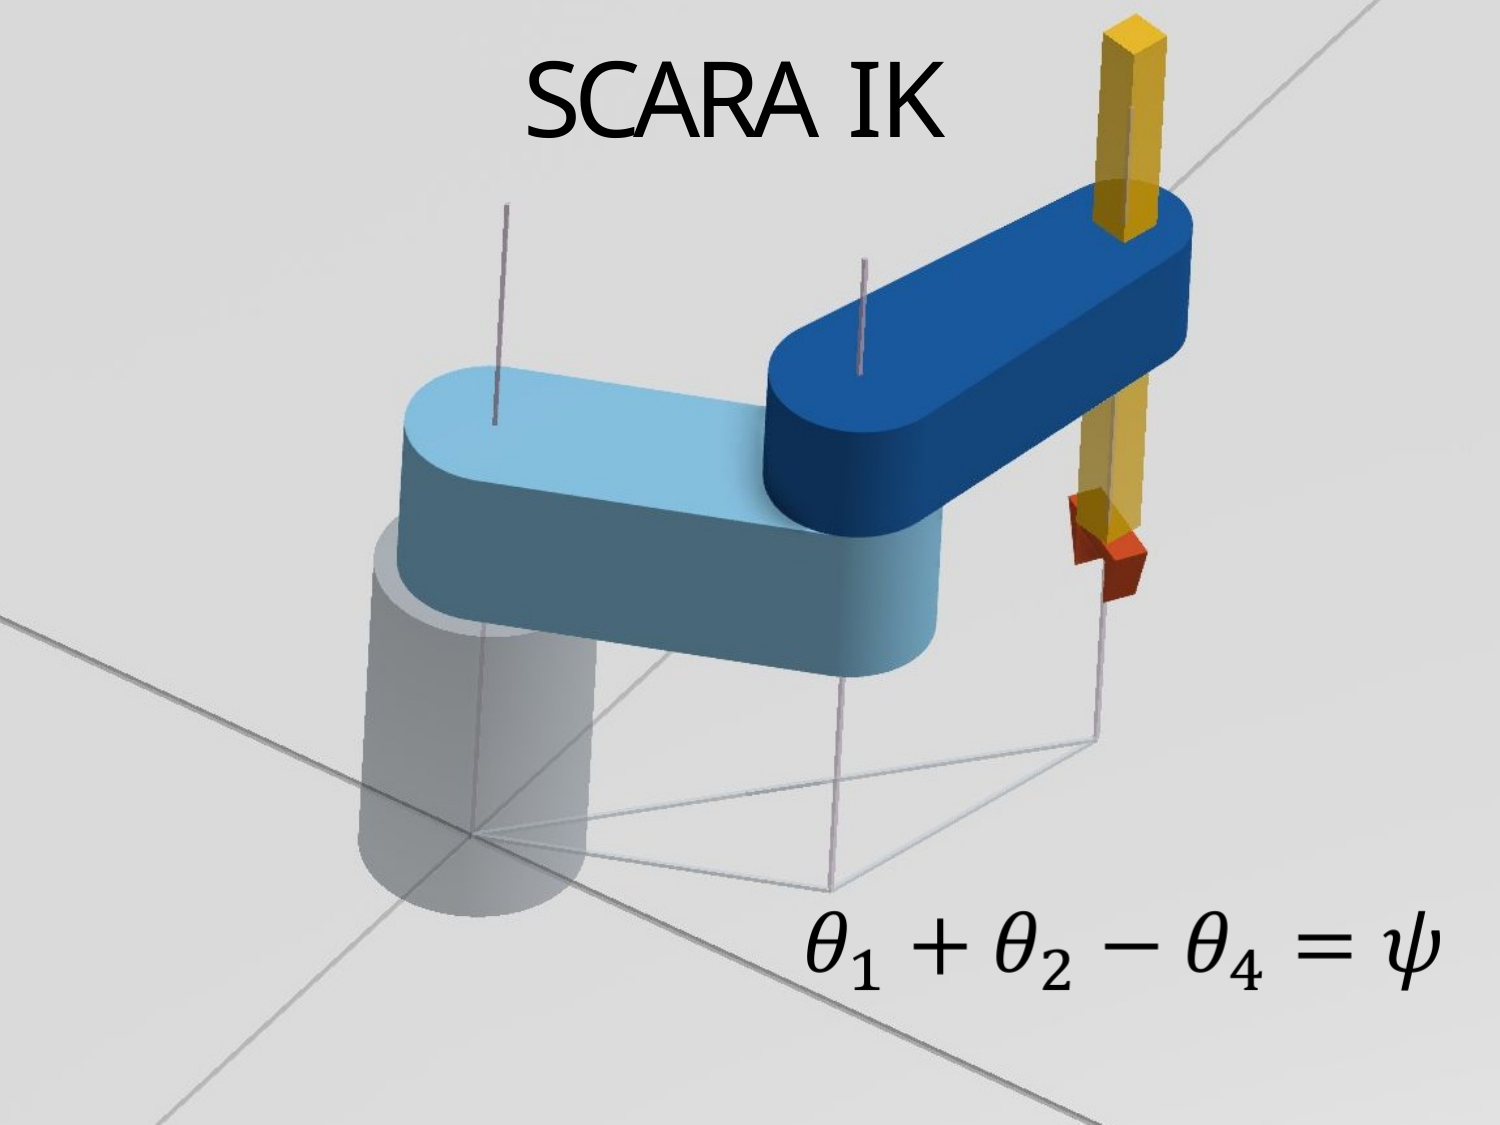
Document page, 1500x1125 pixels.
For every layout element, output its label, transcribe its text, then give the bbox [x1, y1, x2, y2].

text_box [799, 887, 1472, 994]
text_box [0, 0, 1500, 1125]
title SCARA IK [107, 0, 1392, 221]
